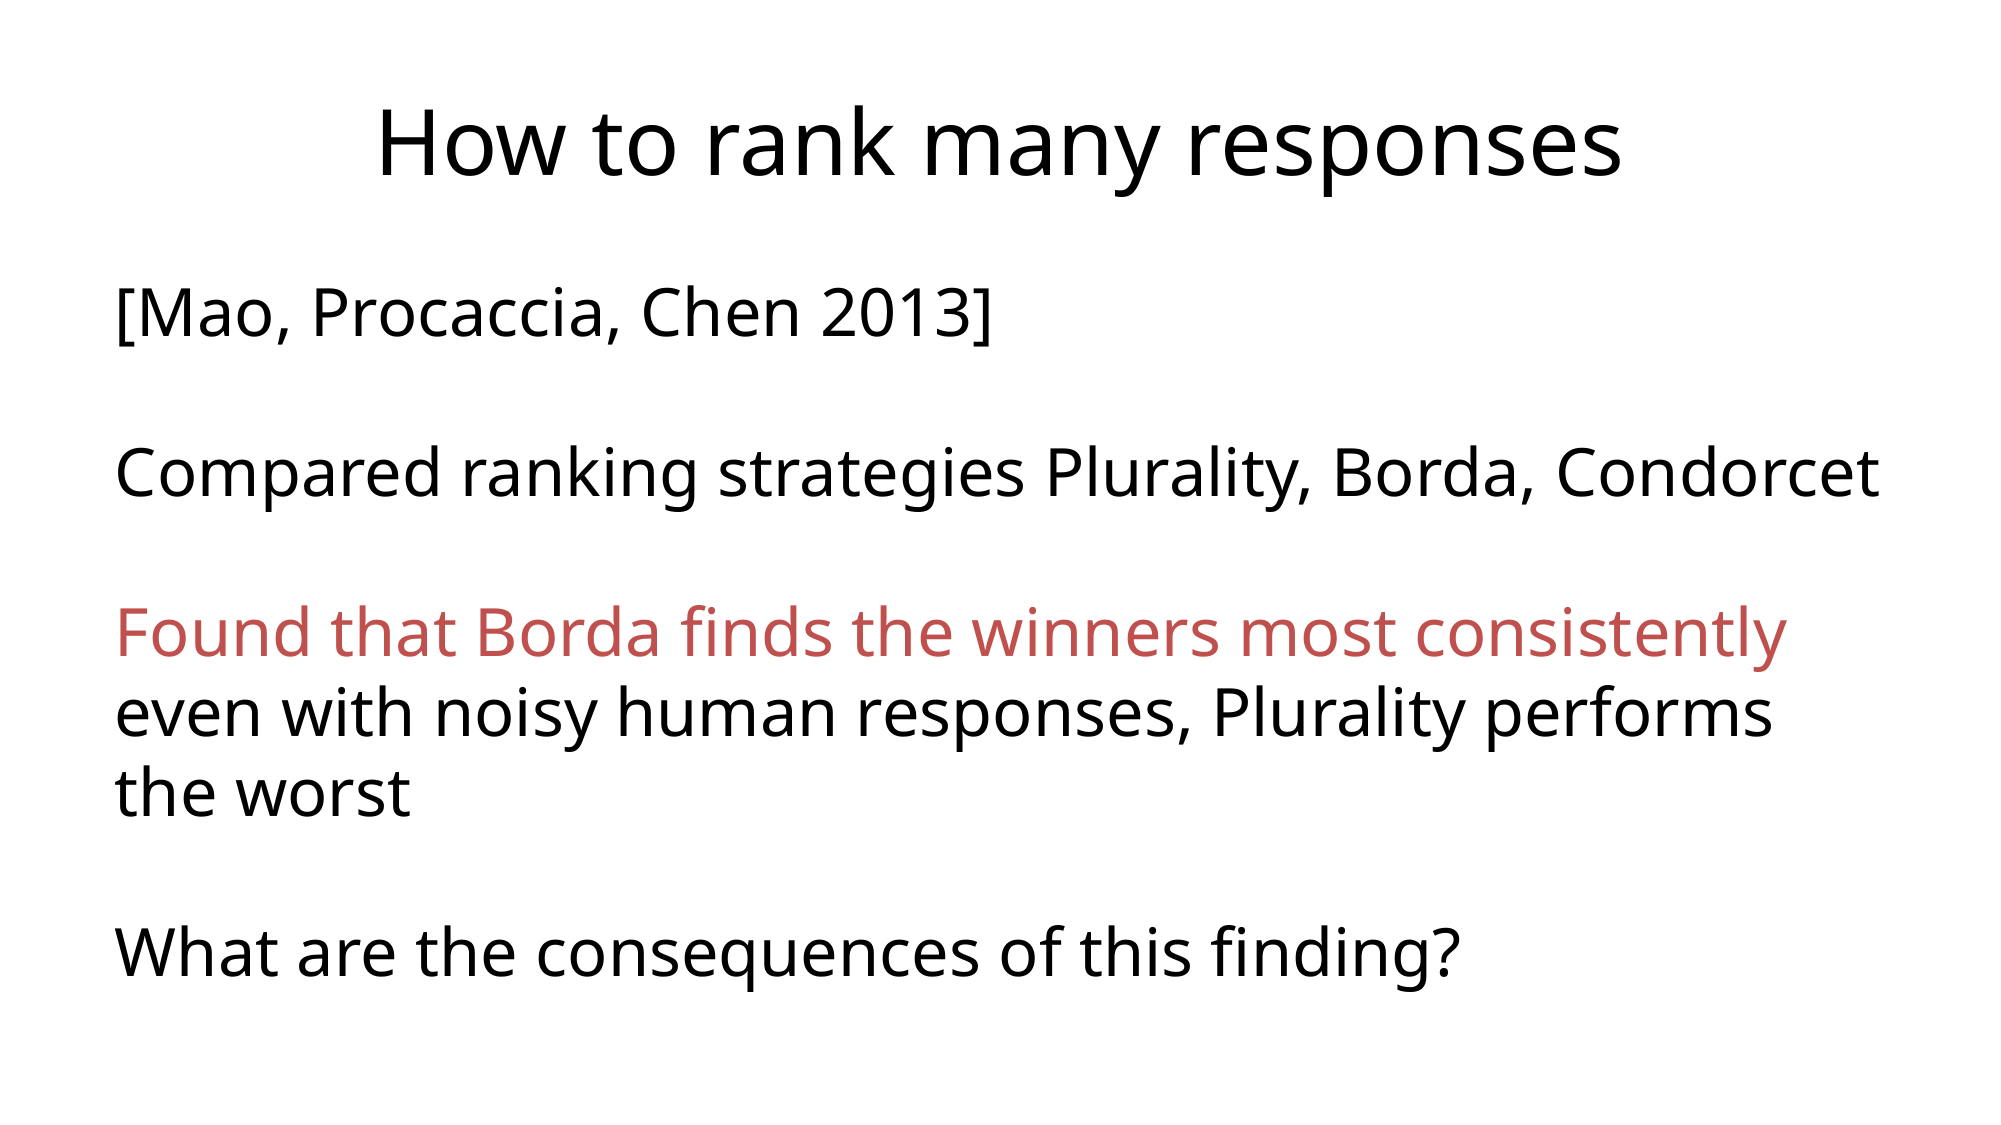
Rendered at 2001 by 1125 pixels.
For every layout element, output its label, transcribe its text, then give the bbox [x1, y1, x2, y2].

list [Mao, Procaccia, Chen 2013] Compared ranking strategies Plurality, Borda, Condorcet Found that Borda finds the winners most consistently even with noisy human responses, Plurality performs the worst What are the consequences of this finding? [99, 262, 1900, 1005]
title How to rank many responses [99, 45, 1900, 233]
